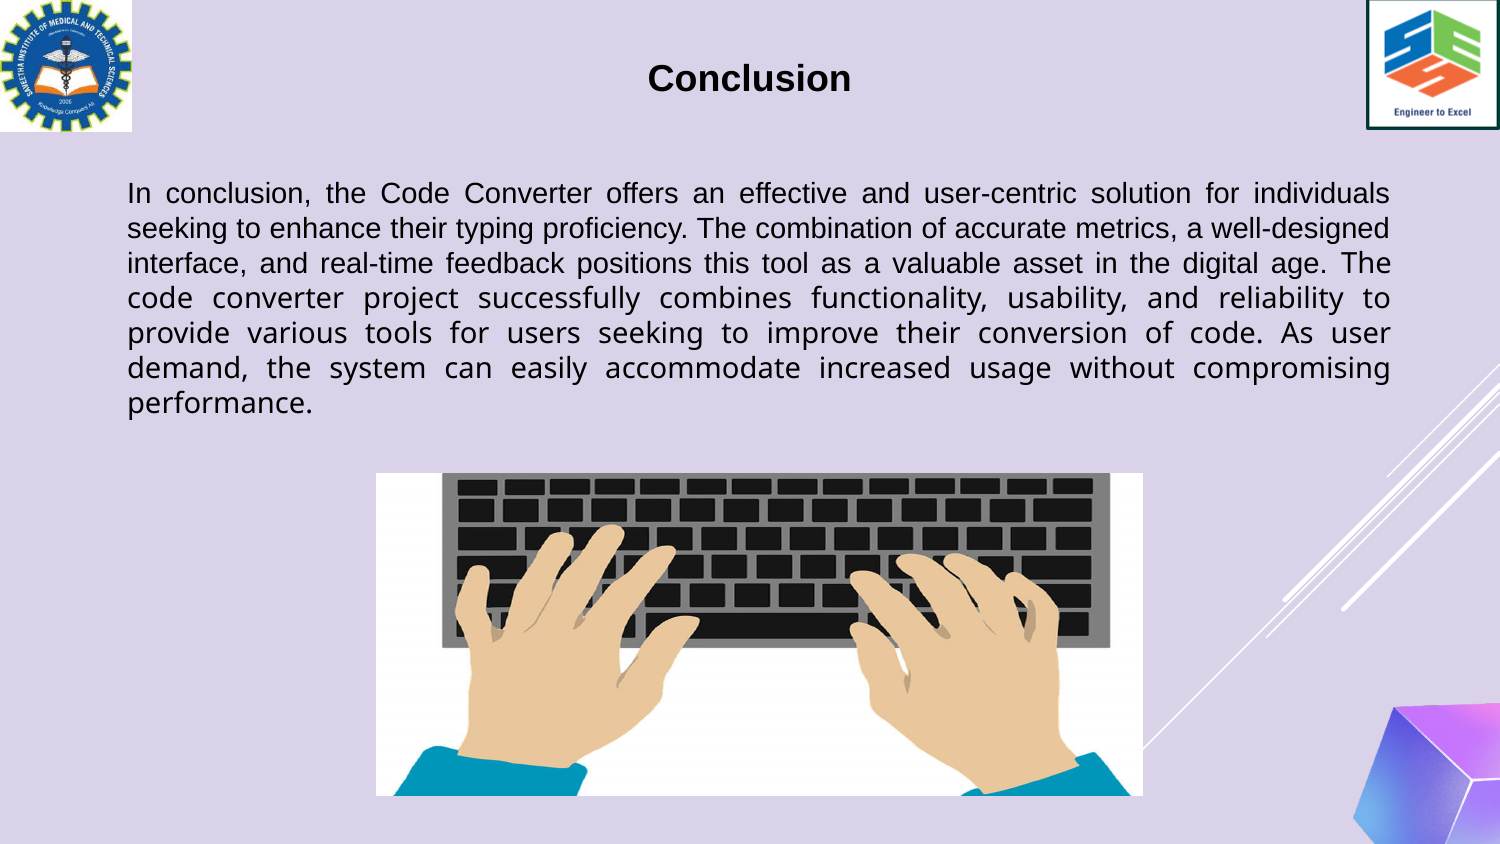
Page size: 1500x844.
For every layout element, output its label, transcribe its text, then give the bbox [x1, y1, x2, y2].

text_box Conclusion [533, 39, 967, 115]
picture [0, 0, 132, 132]
picture [1350, 703, 1500, 844]
text_box [0, 349, 1493, 455]
picture [1365, 0, 1500, 130]
text_box In conclusion, the Code Converter offers an effective and user-centric solution for individuals seeking to enhance their typing proficiency. The combination of accurate metrics, a well-designed interface, and real-time feedback positions this tool as a valuable asset in the digital age. The code converter project successfully combines functionality, usability, and reliability to provide various tools for users seeking to improve their conversion of code. As user demand, the system can easily accommodate increased usage without compromising performance. [127, 174, 1392, 349]
picture [375, 472, 1144, 796]
